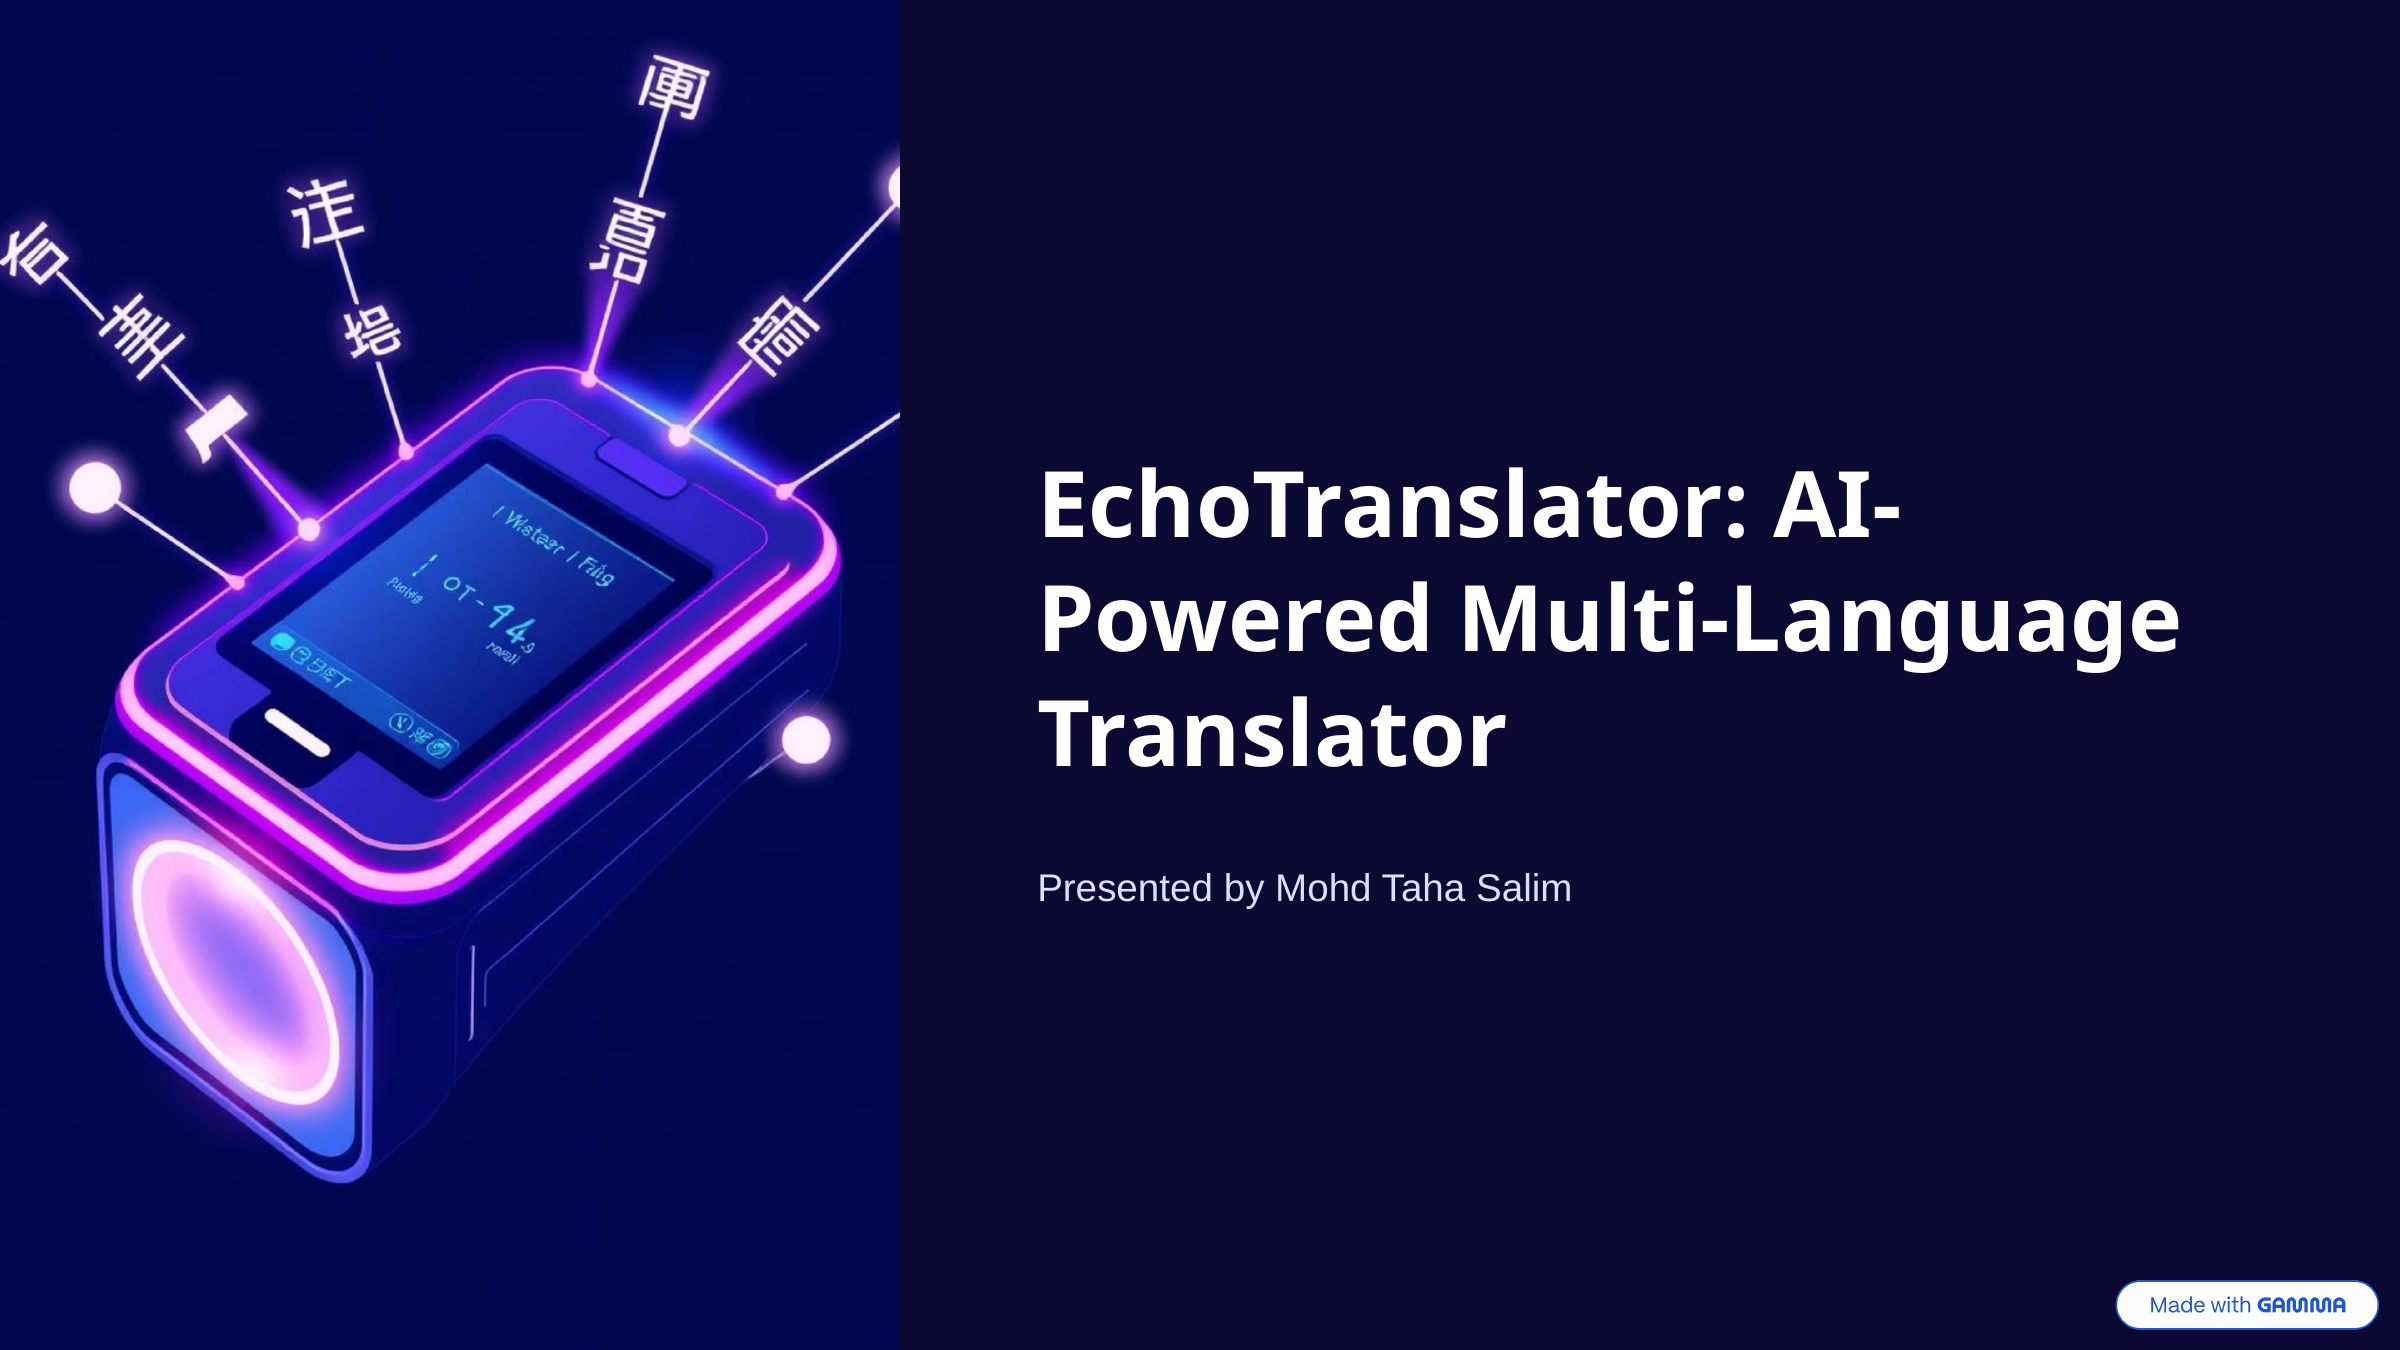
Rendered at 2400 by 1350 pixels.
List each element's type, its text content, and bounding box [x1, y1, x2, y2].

text_box EchoTranslator: AI-Powered Multi-Language Translator [1037, 440, 2263, 788]
text_box Presented by Mohd Taha Salim [1037, 846, 2263, 909]
picture [2106, 1271, 2389, 1339]
picture [0, 0, 900, 1350]
